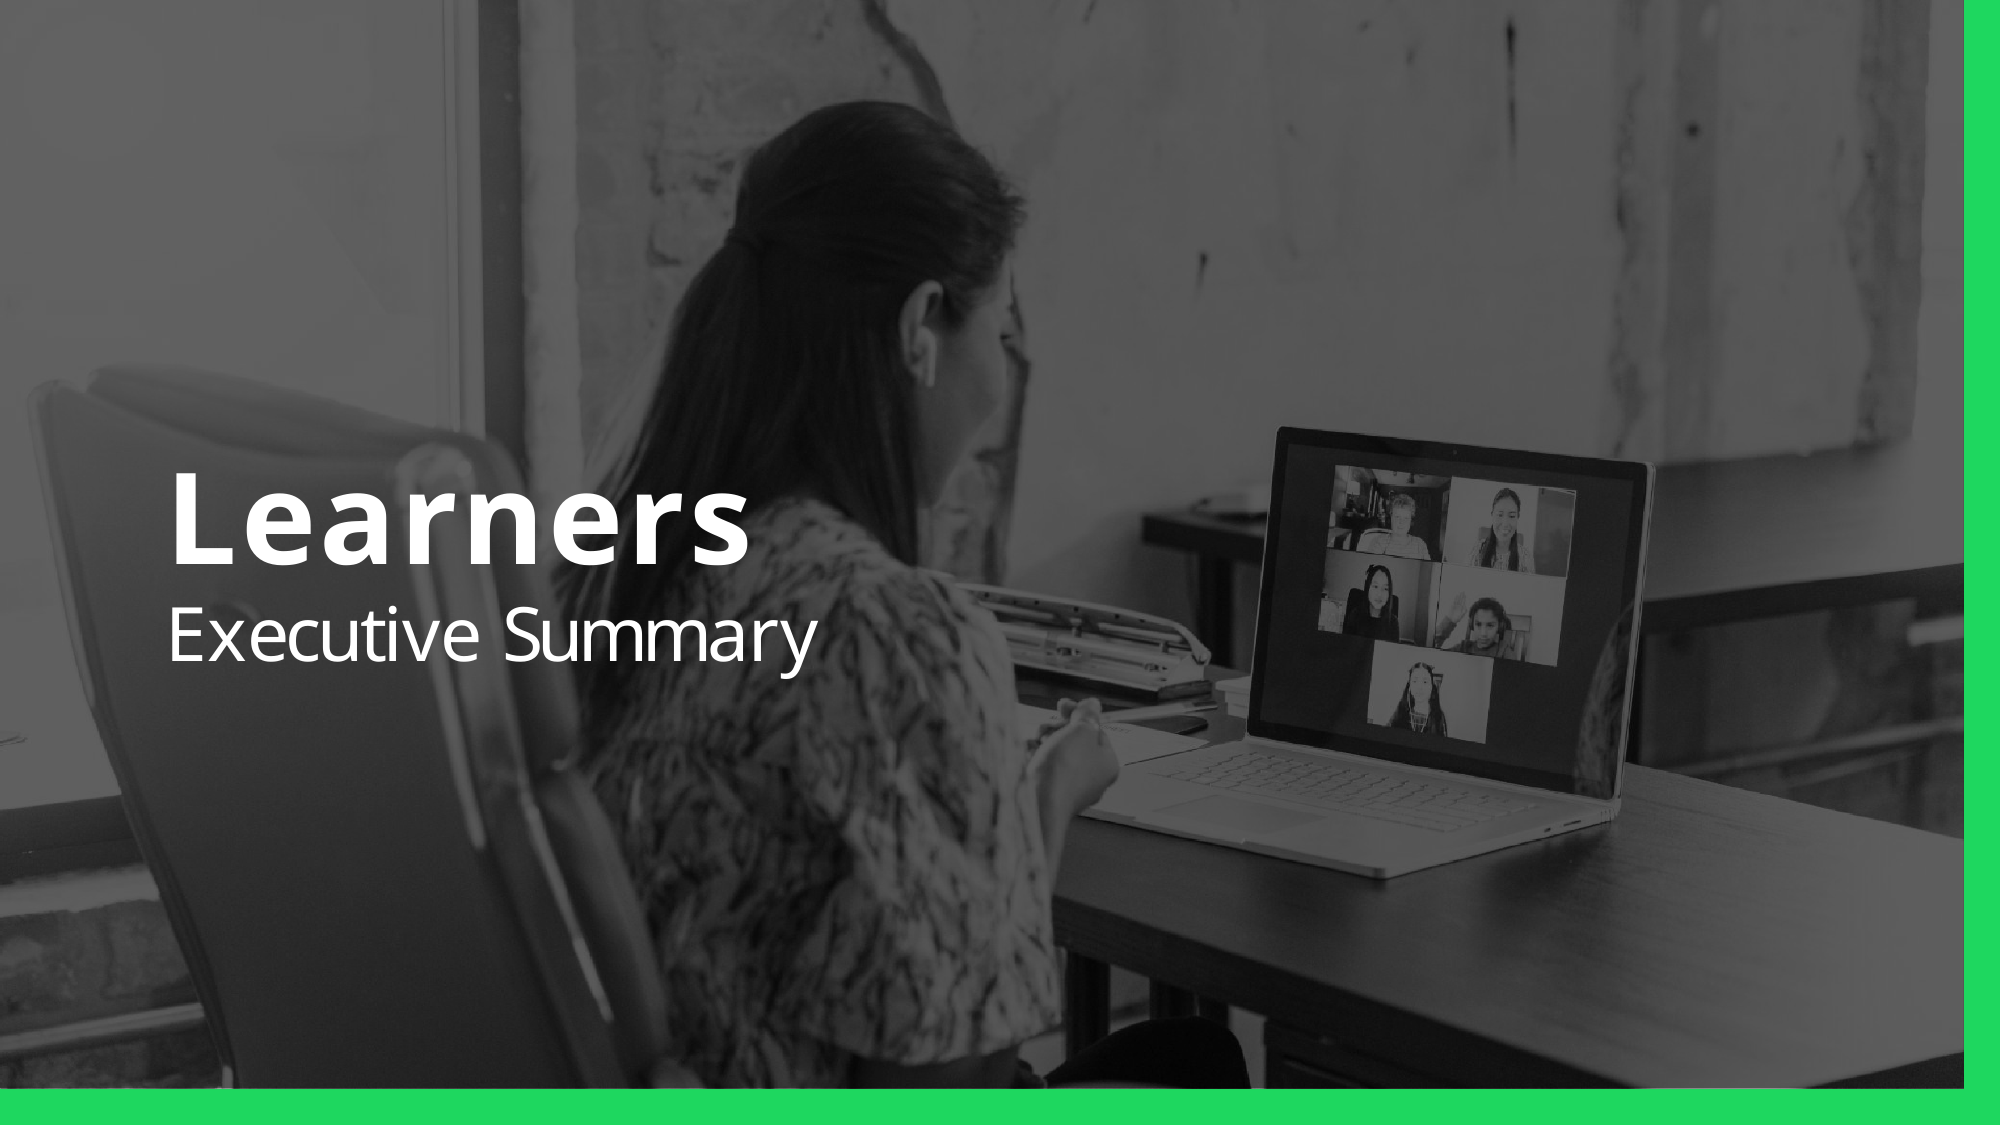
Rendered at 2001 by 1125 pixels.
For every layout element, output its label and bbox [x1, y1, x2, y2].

text_box [0, 0, 1965, 1090]
text_box [0, 0, 2000, 1125]
